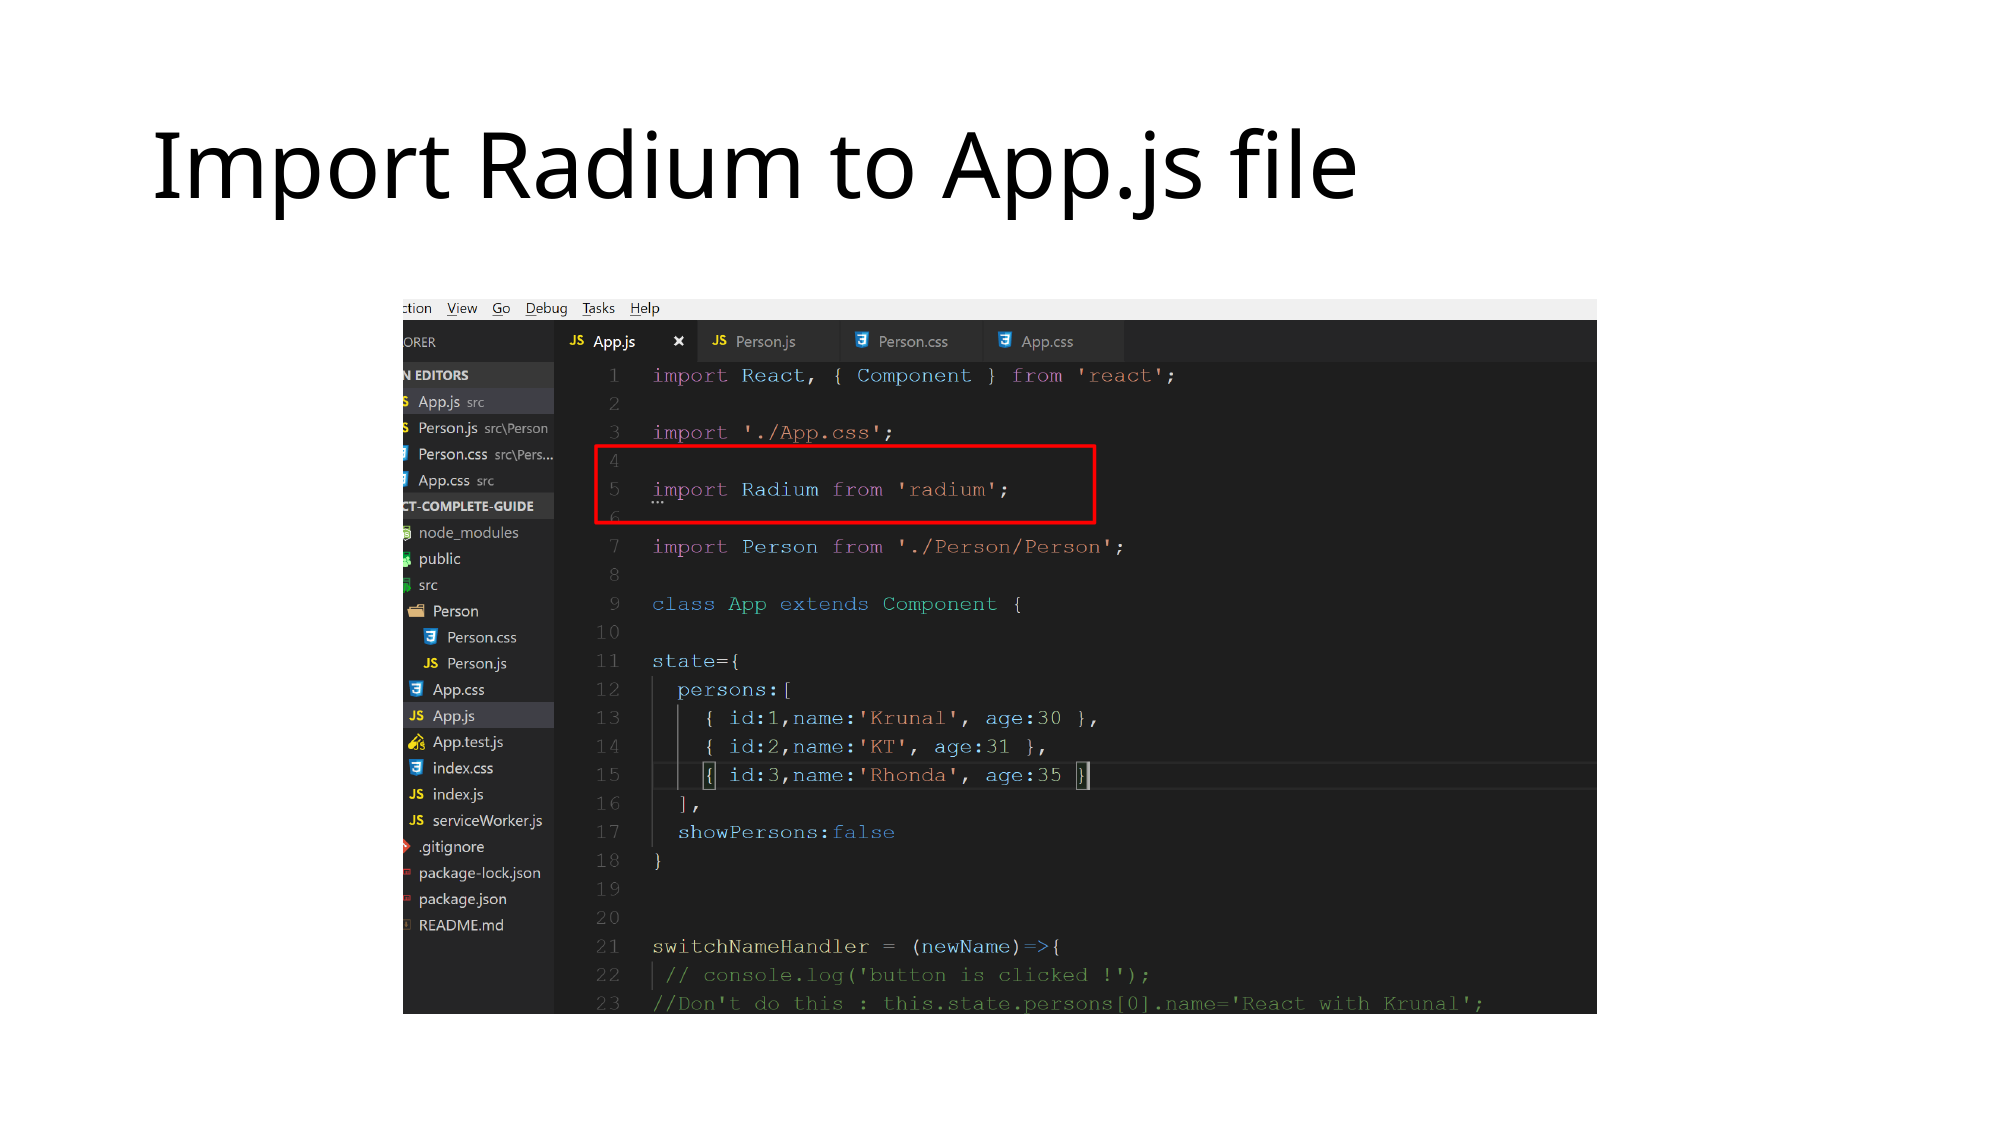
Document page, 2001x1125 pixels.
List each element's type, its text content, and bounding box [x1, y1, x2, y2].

title Import Radium to App.js file [137, 59, 1863, 278]
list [403, 299, 1597, 1014]
